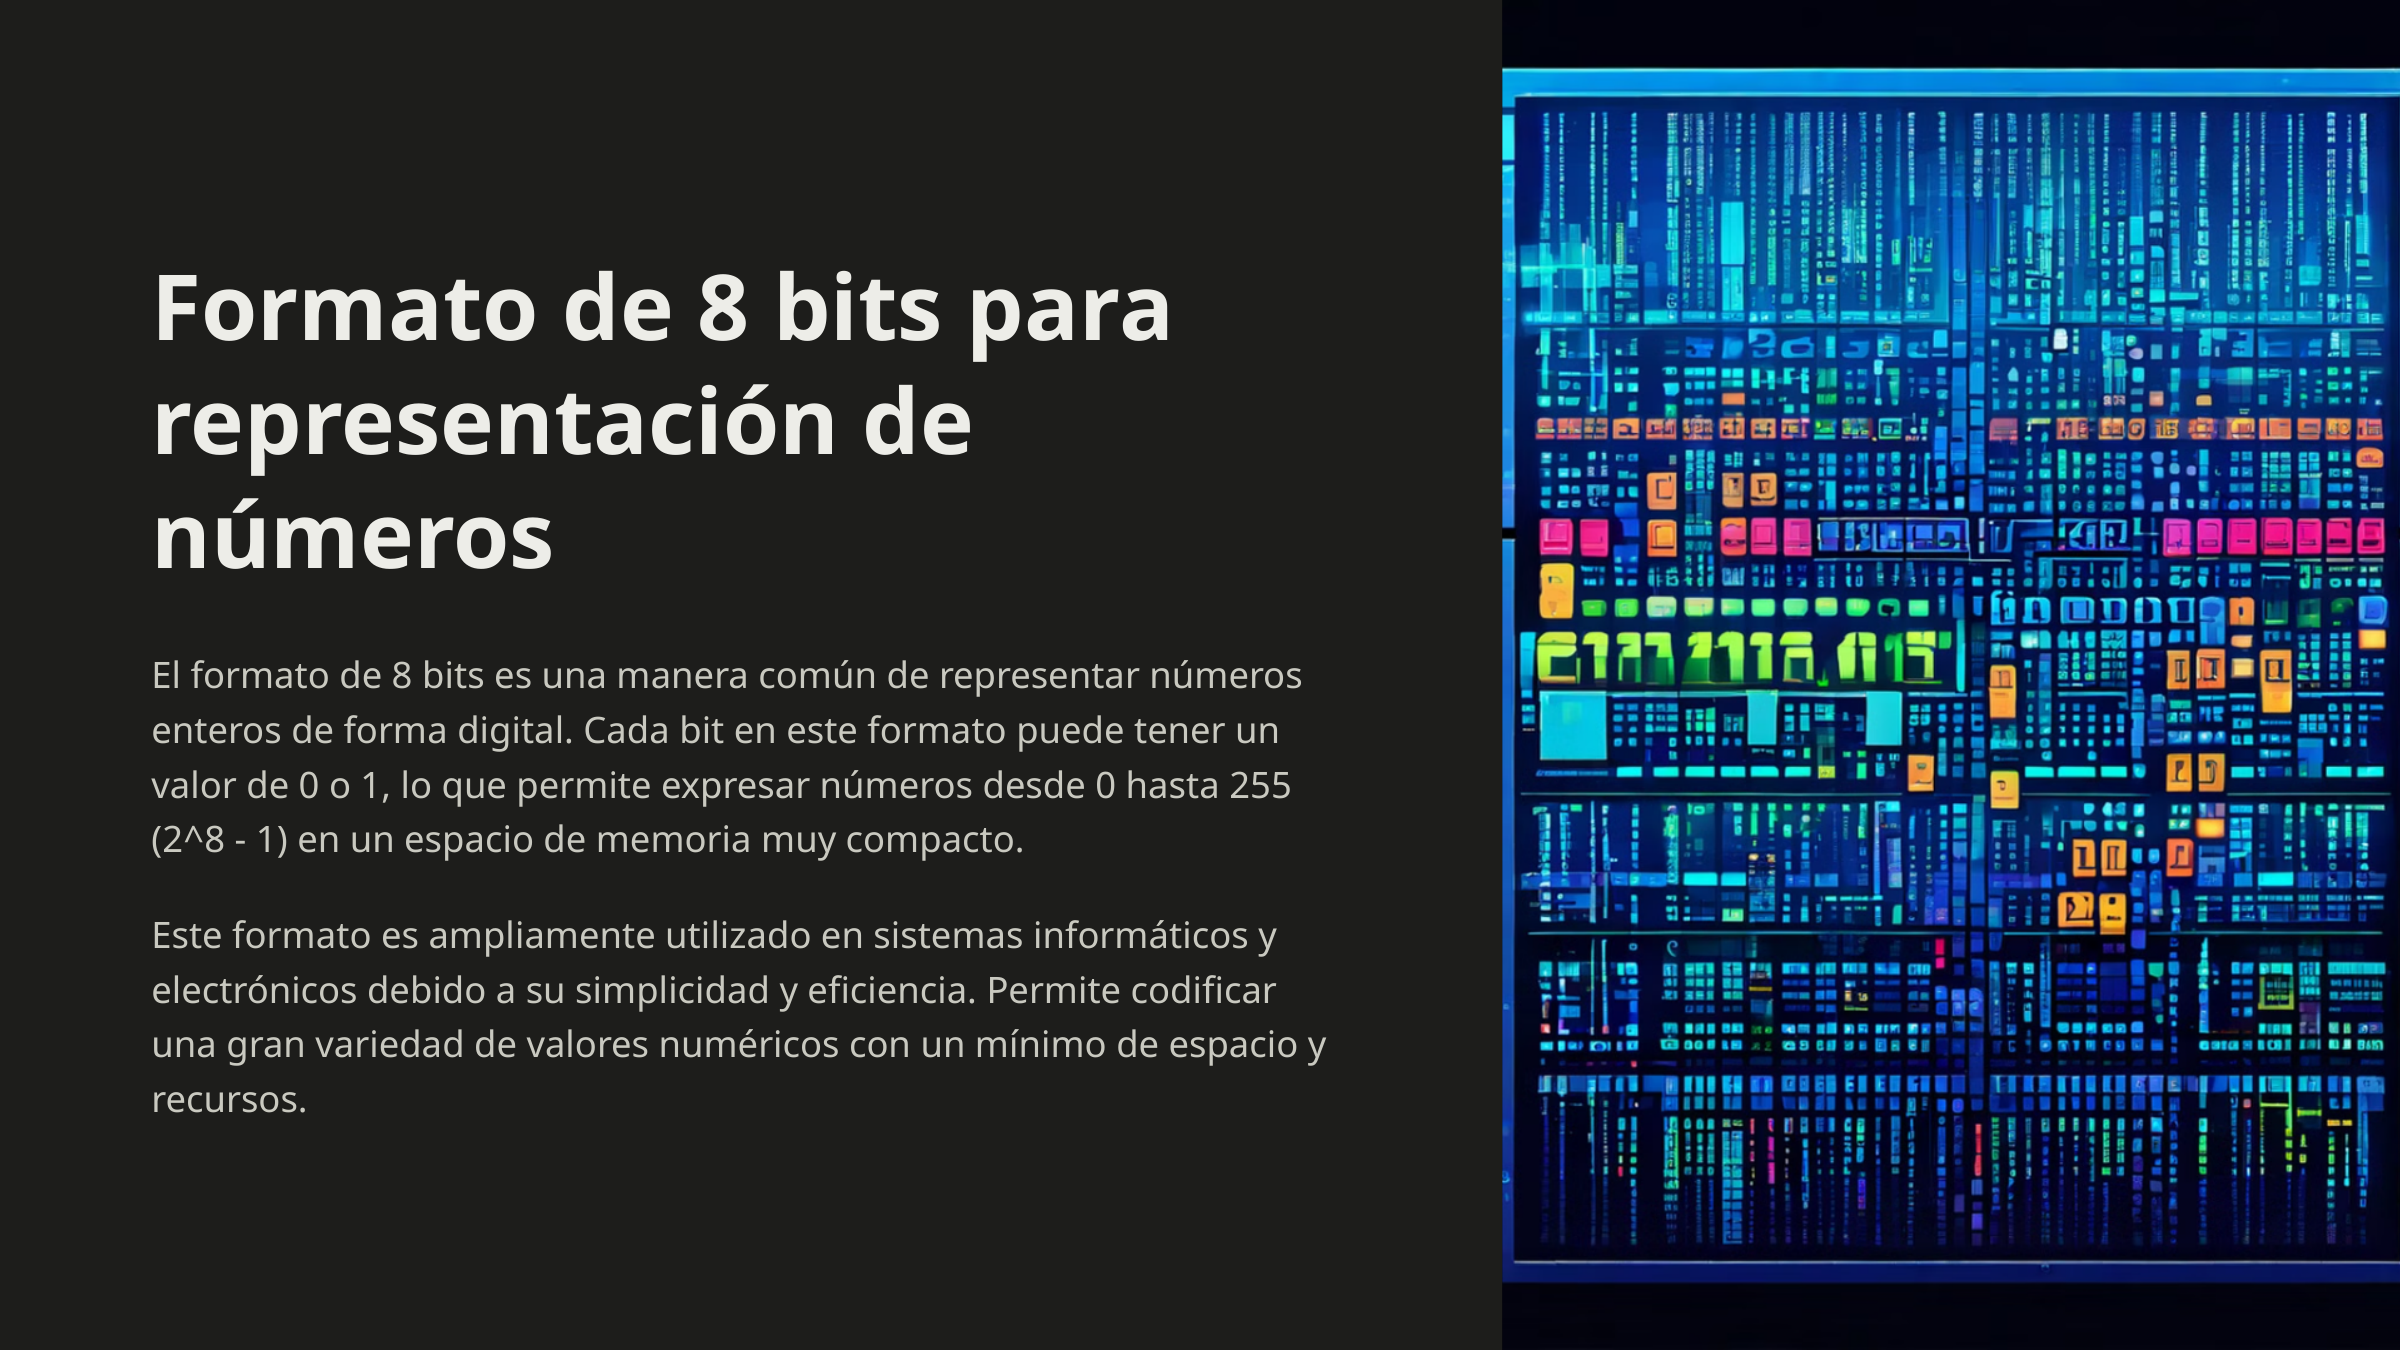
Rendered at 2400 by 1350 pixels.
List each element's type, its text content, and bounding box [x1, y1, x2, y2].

picture [1501, 0, 2400, 1350]
text_box Este formato es ampliamente utilizado en sistemas informáticos y electrónicos debido a su simplicidad y eficiencia. Permite codificar una gran variedad de valores numéricos con un mínimo de espacio y recursos. [136, 893, 1364, 1113]
text_box El formato de 8 bits es una manera común de representar números enteros de forma digital. Cada bit en este formato puede tener un valor de 0 o 1, lo que permite expresar números desde 0 hasta 255 (2^8 - 1) en un espacio de memoria muy compacto. [136, 634, 1364, 853]
text_box Formato de 8 bits para representación de números [136, 237, 1364, 580]
text_box [0, 0, 1501, 1350]
